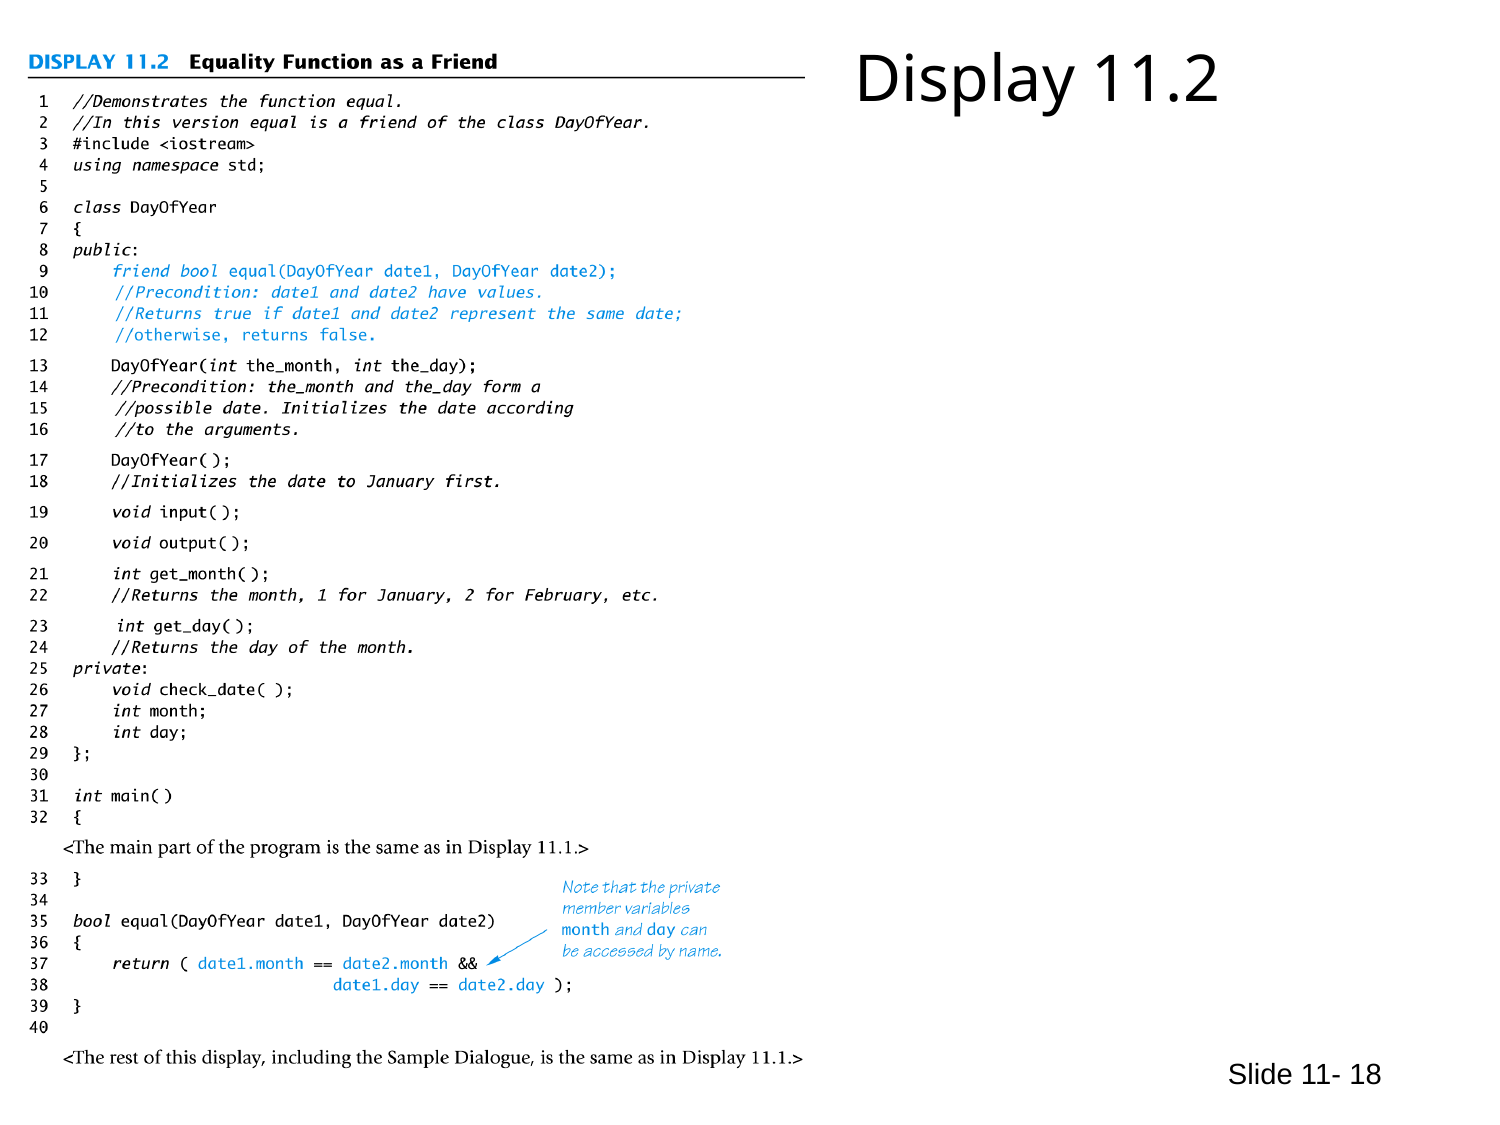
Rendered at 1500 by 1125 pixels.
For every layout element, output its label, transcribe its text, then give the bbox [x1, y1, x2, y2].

picture [23, 50, 805, 1072]
title Display 11.2 [839, 37, 1488, 201]
slide_number Slide 11- 18 [1059, 1042, 1397, 1103]
